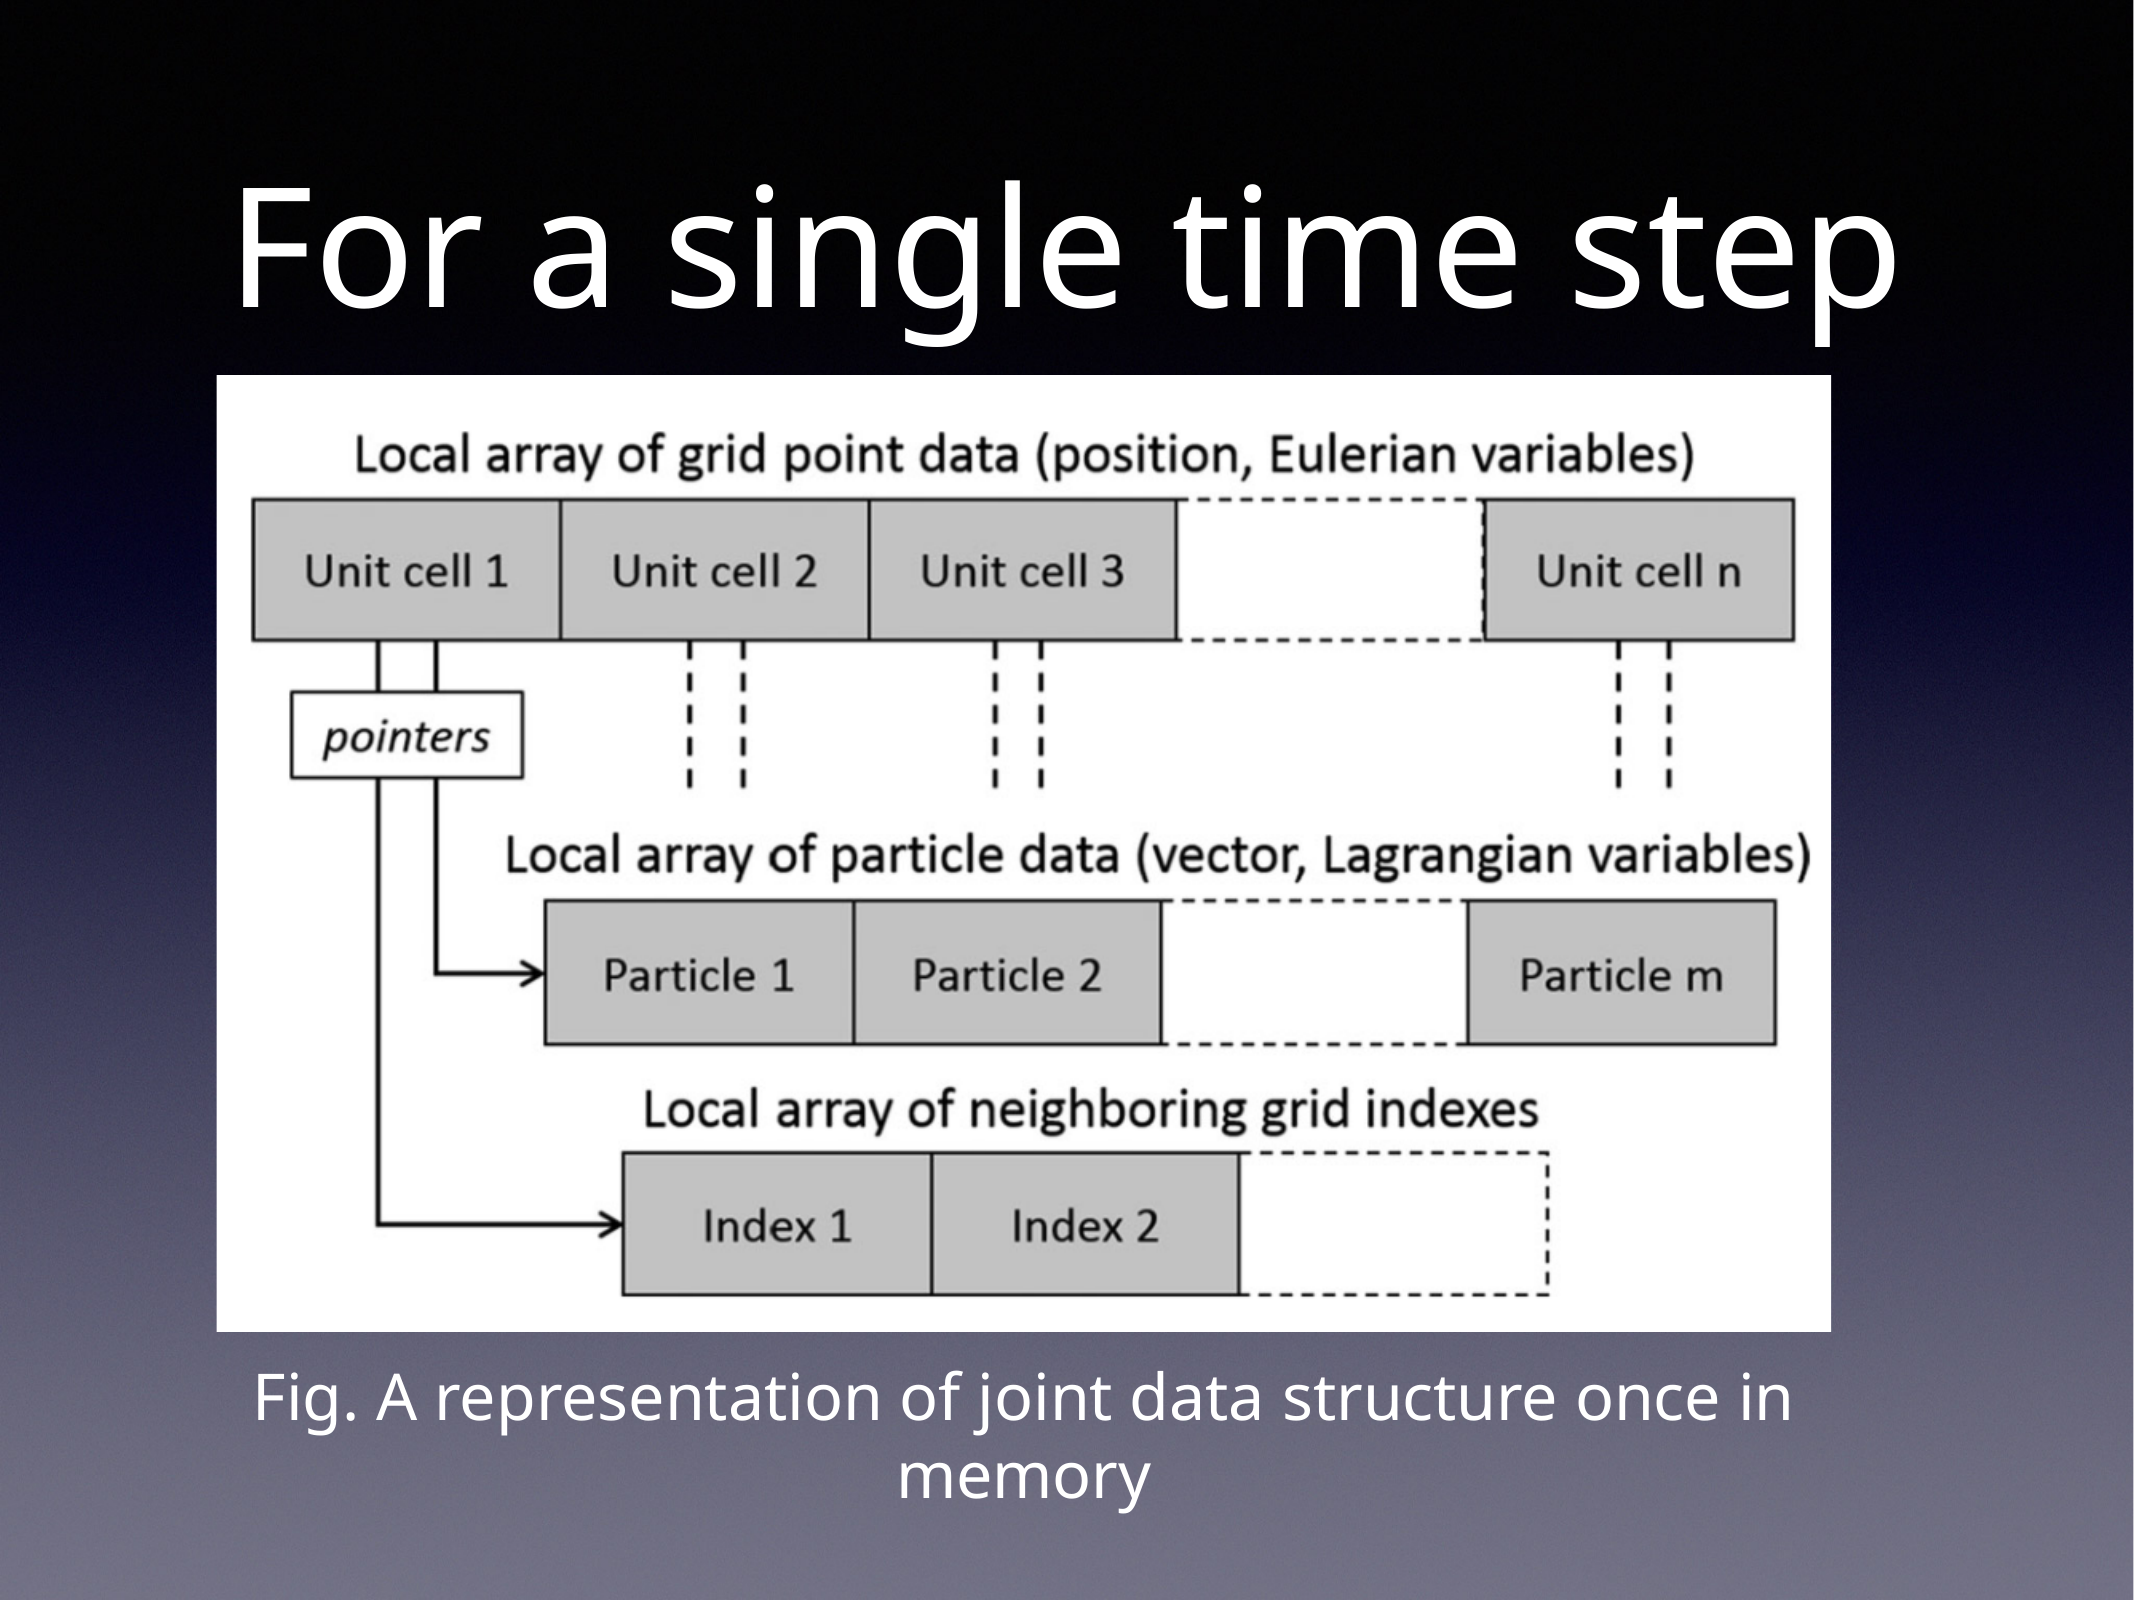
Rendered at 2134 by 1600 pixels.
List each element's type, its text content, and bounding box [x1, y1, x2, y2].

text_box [216, 374, 1832, 1524]
picture [0, 0, 2134, 1600]
title For a single time step [155, 66, 1978, 416]
